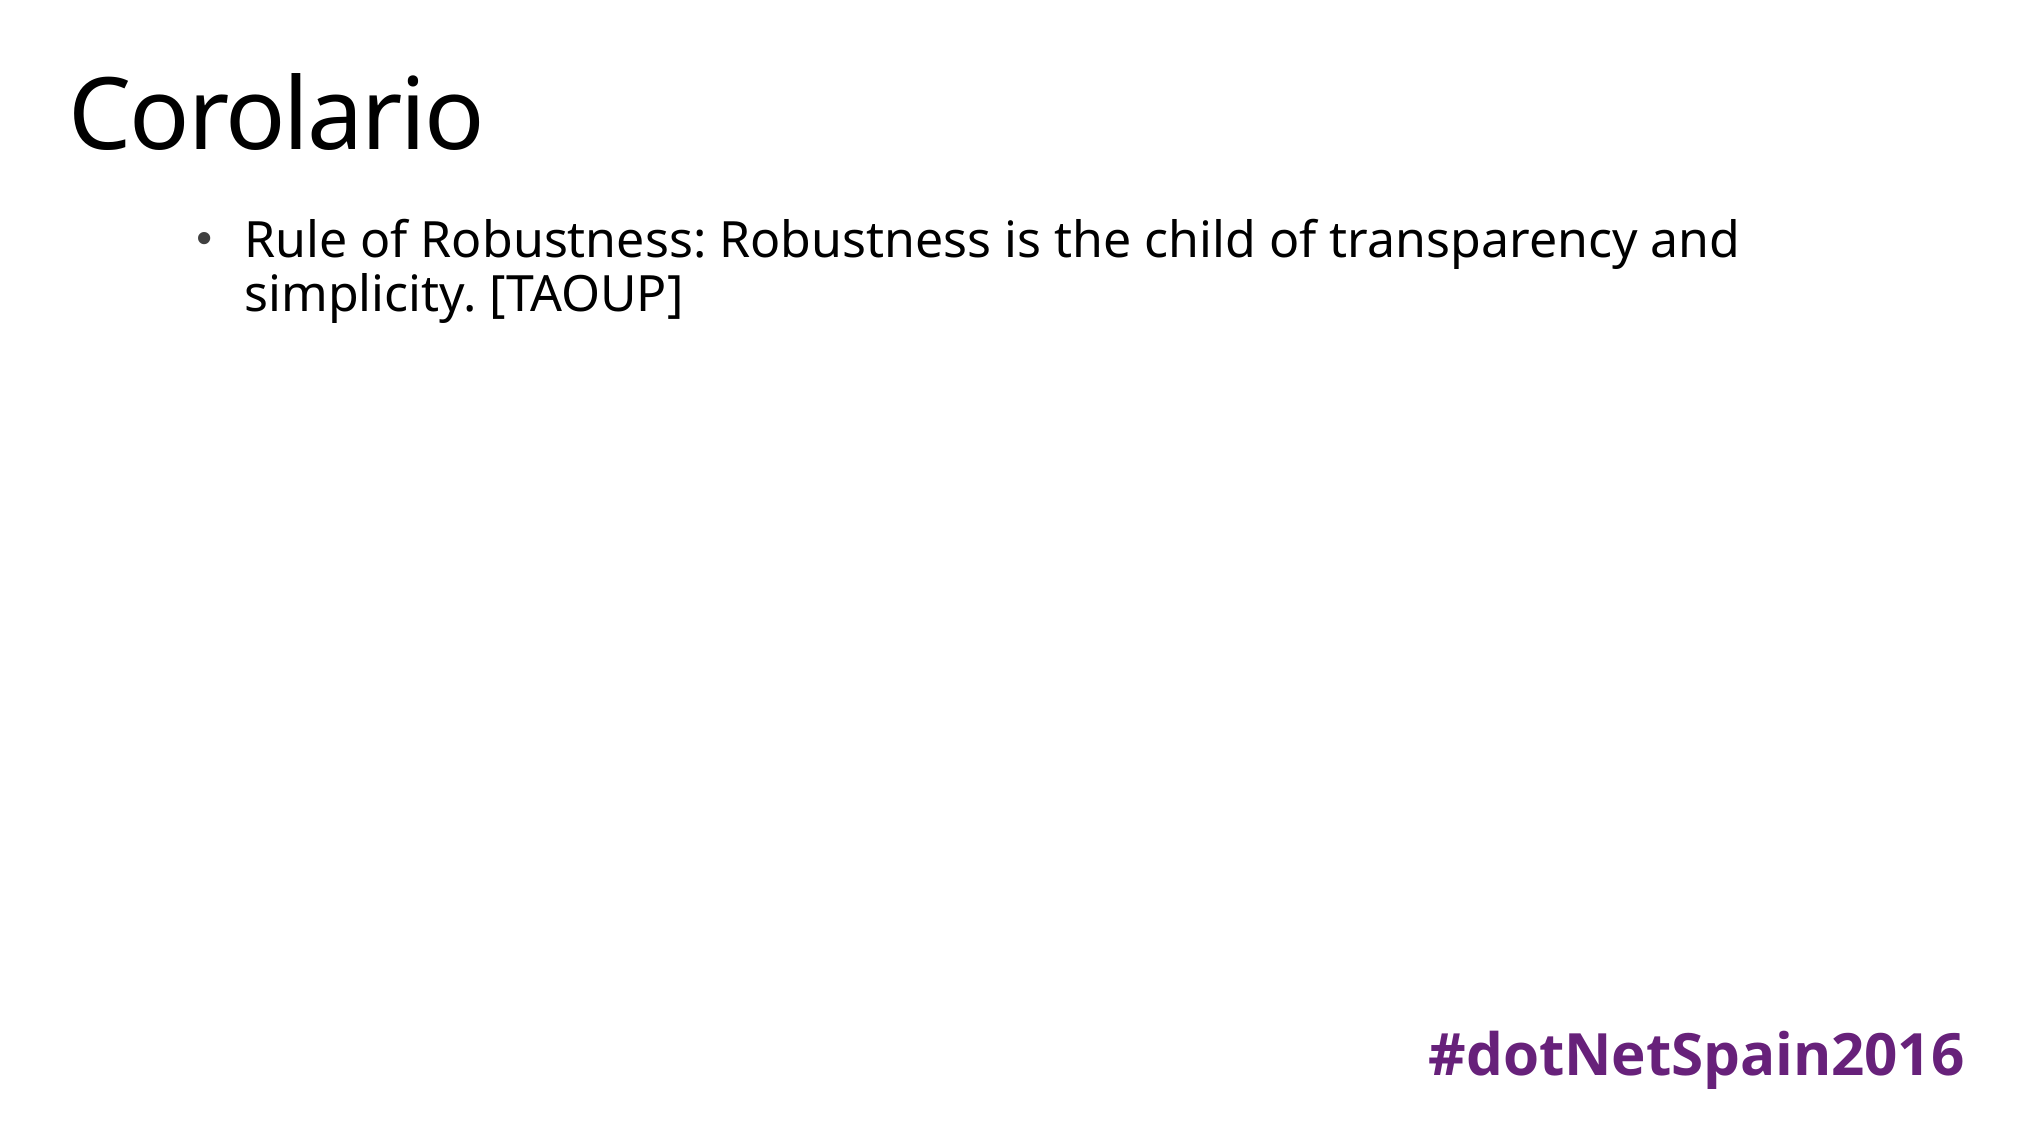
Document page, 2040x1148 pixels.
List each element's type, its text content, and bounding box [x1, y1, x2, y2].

title Corolario [45, 48, 1996, 199]
list Rule of Robustness: Robustness is the child of transparency and simplicity. [TAOUP] [45, 199, 1995, 543]
